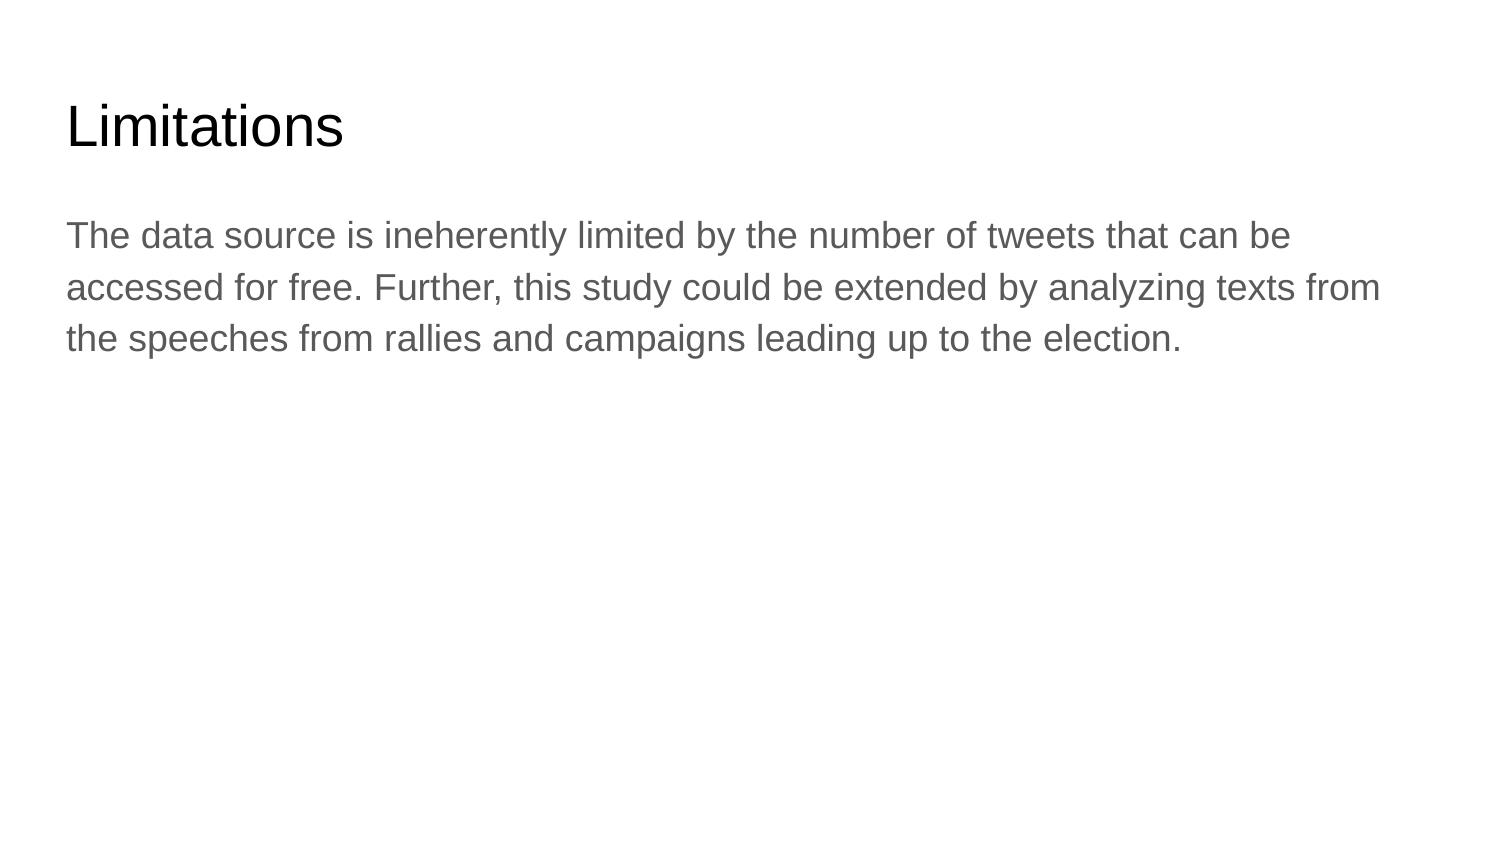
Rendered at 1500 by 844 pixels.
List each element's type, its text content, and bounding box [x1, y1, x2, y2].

title Limitations [51, 72, 1449, 167]
list The data source is ineherently limited by the number of tweets that can be accessed for free. Further, this study could be extended by analyzing texts from the speeches from rallies and campaigns leading up to the election. [51, 189, 1449, 750]
